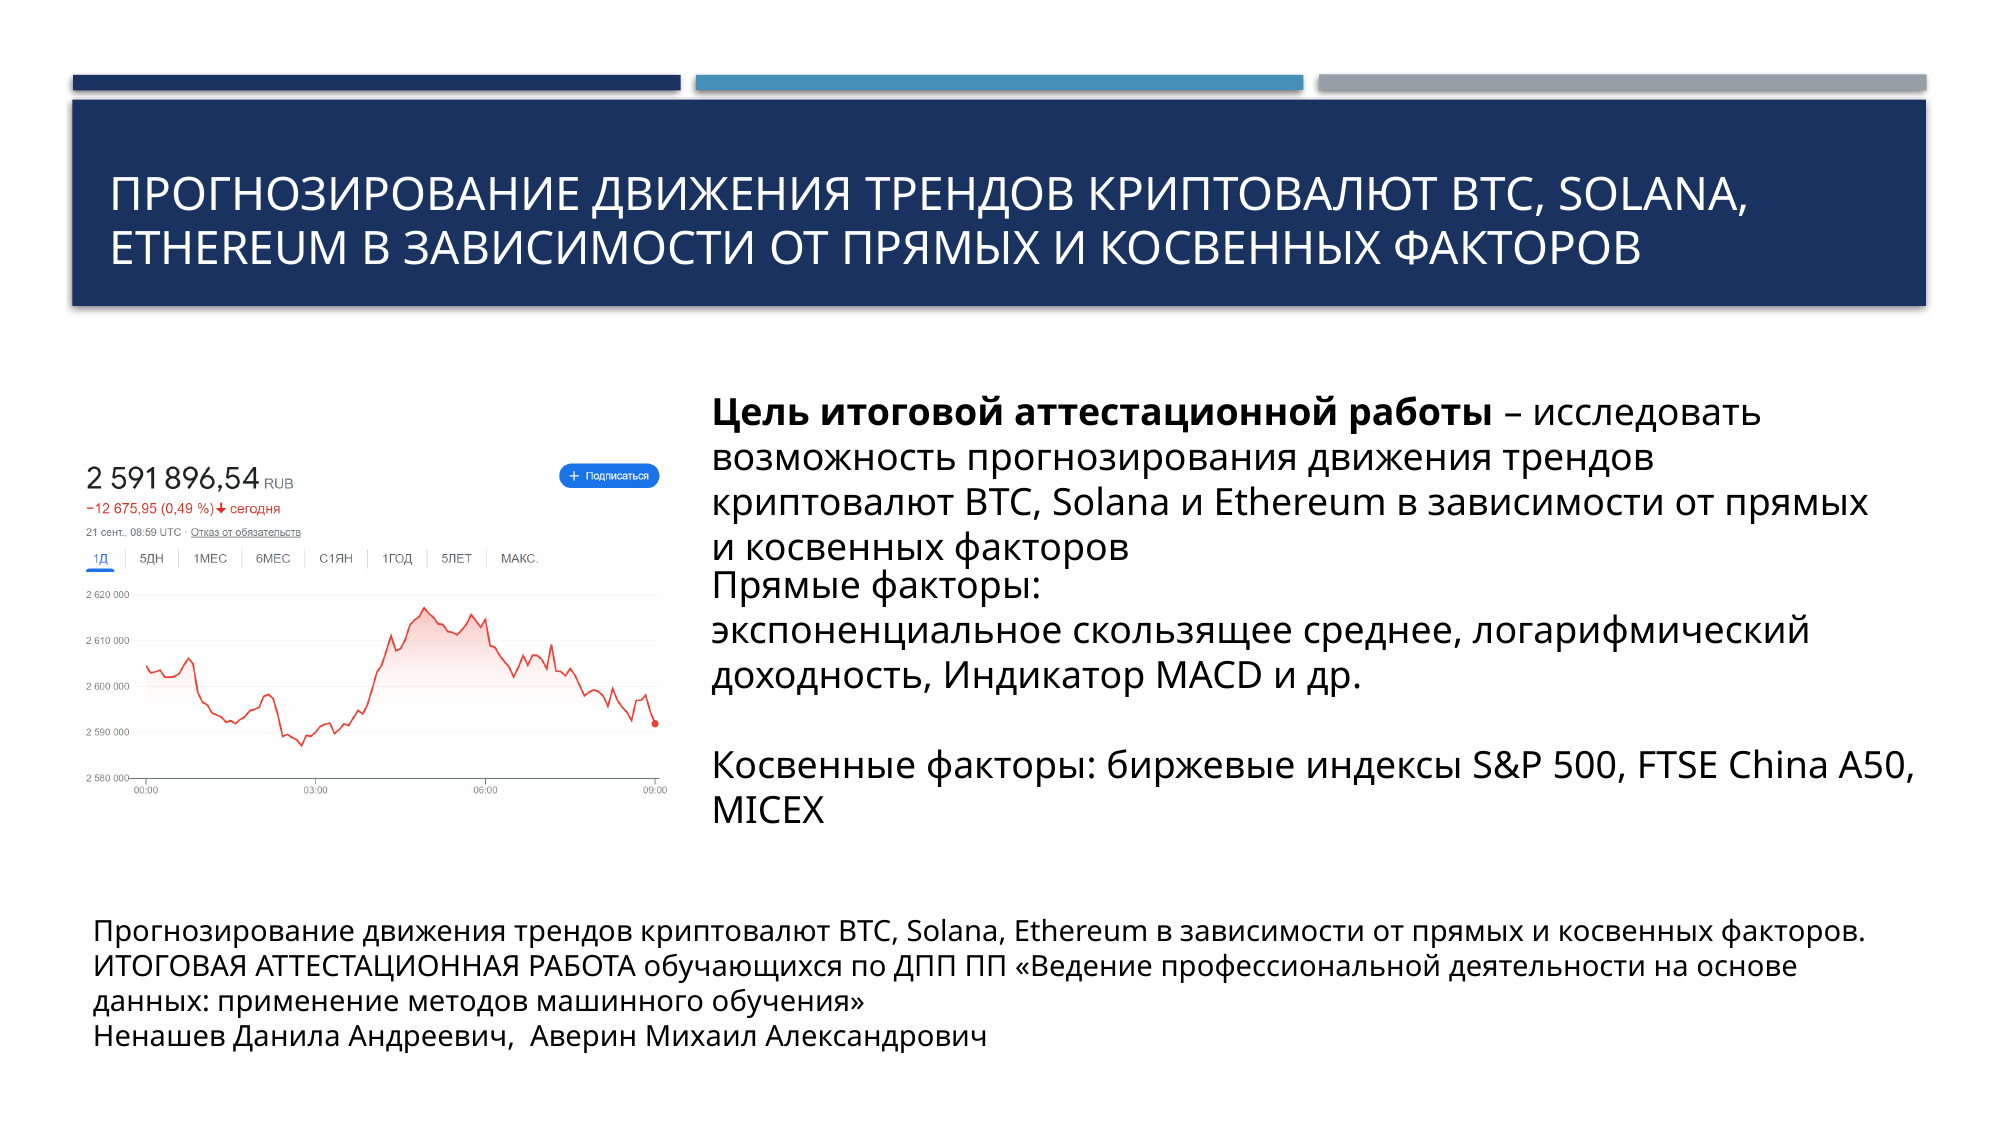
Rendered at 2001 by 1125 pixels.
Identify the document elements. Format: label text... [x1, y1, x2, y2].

picture [77, 453, 677, 802]
title Прогнозирование движения трендов криптовалют BTC, Solana, Ethereum в зависимости от прямых и косвенных факторов [94, 119, 1904, 282]
text_box Прогнозирование движения трендов криптовалют BTC, Solana, Ethereum в зависимости от прямых и косвенных факторов. ИТОГОВАЯ АТТЕСТАЦИОННАЯ РАБОТА обучающихся по ДПП ПП «Ведение профессиональной деятельности на основе данных: применение методов машинного обучения» Ненашев Данила Андреевич, Аверин Михаил Александрович [78, 904, 1897, 1060]
text_box Прямые факторы: экспоненциальное скользящее среднее, логарифмический доходность, Индикатор MACD и др. Косвенные факторы: биржевые индексы S&P 500, FTSE China A50, MICEX [696, 553, 1977, 839]
text_box Цель итоговой аттестационной работы – исследовать возможность прогнозирования движения трендов криптовалют BTC, Solana и Ethereum в зависимости от прямых и косвенных факторов [696, 380, 1917, 553]
